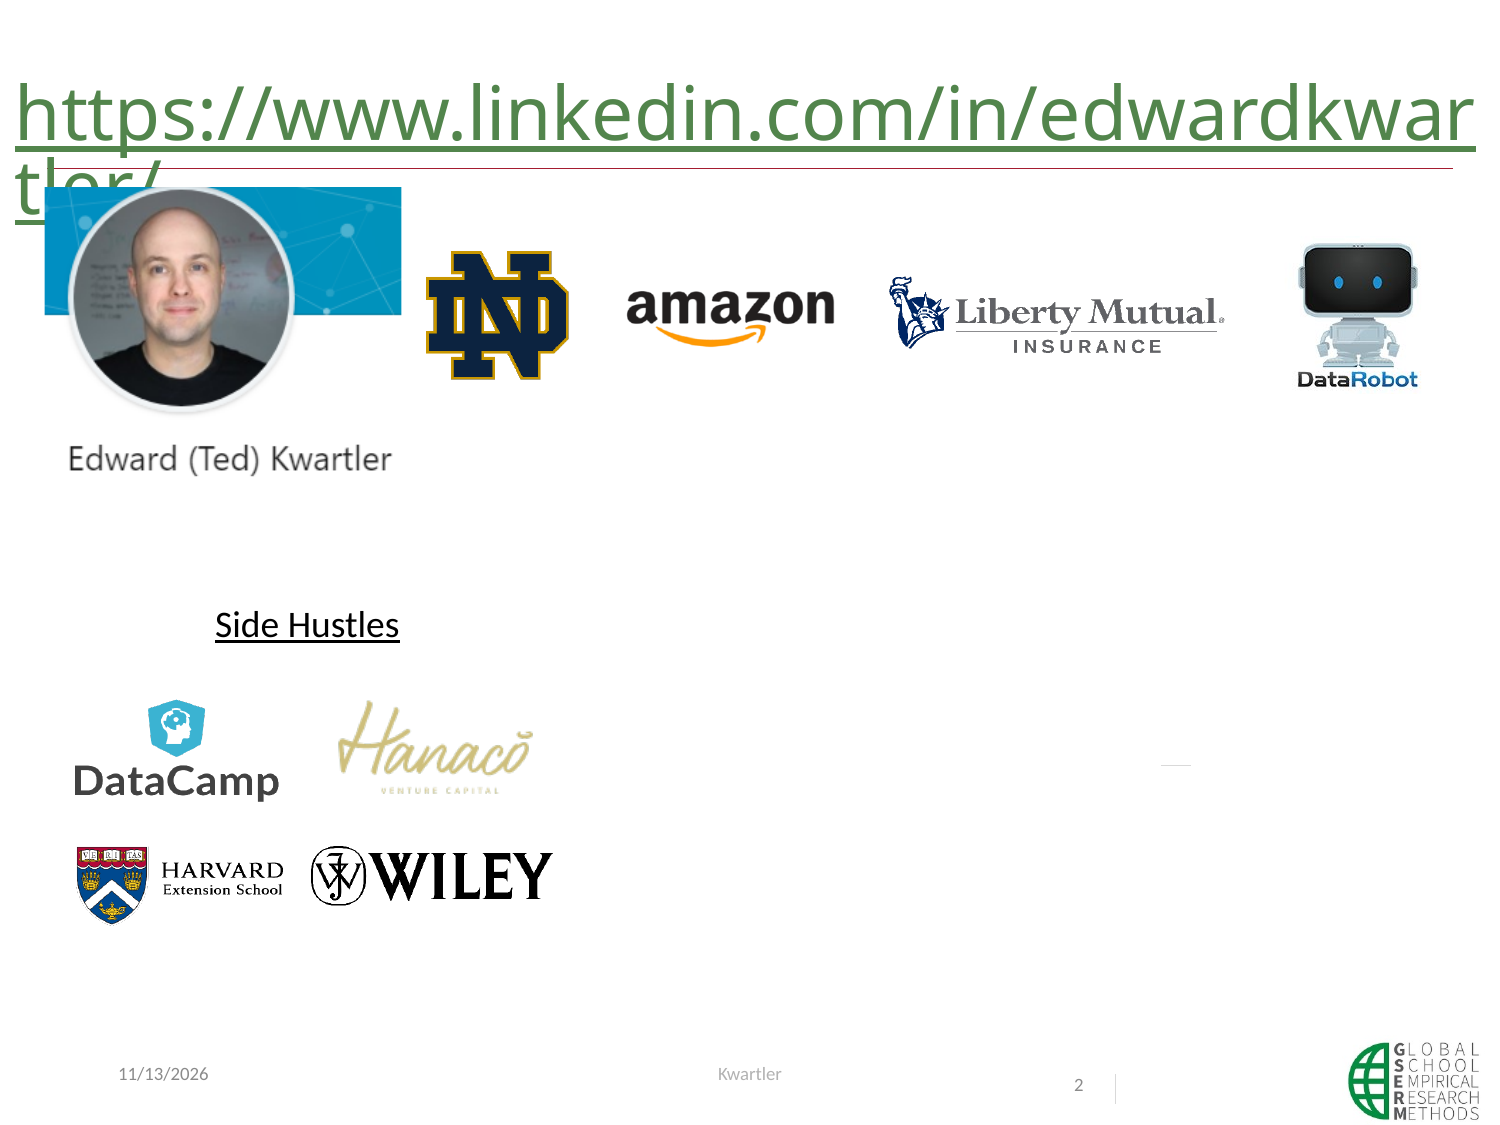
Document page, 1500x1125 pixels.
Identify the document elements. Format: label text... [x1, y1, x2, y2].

picture [44, 187, 402, 482]
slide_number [103, 1042, 441, 1103]
picture [1342, 1035, 1500, 1125]
picture [266, 684, 611, 820]
picture [309, 844, 556, 914]
slide_number 2 [1059, 1042, 1200, 1103]
picture [341, 224, 354, 237]
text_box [74, 699, 283, 926]
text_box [618, 236, 1448, 394]
footer Kwartler [496, 1042, 1004, 1103]
title https://www.linkedin.com/in/edwardkwartler/ [0, 59, 1500, 157]
picture [425, 250, 569, 380]
text_box Side Hustles [200, 592, 415, 653]
